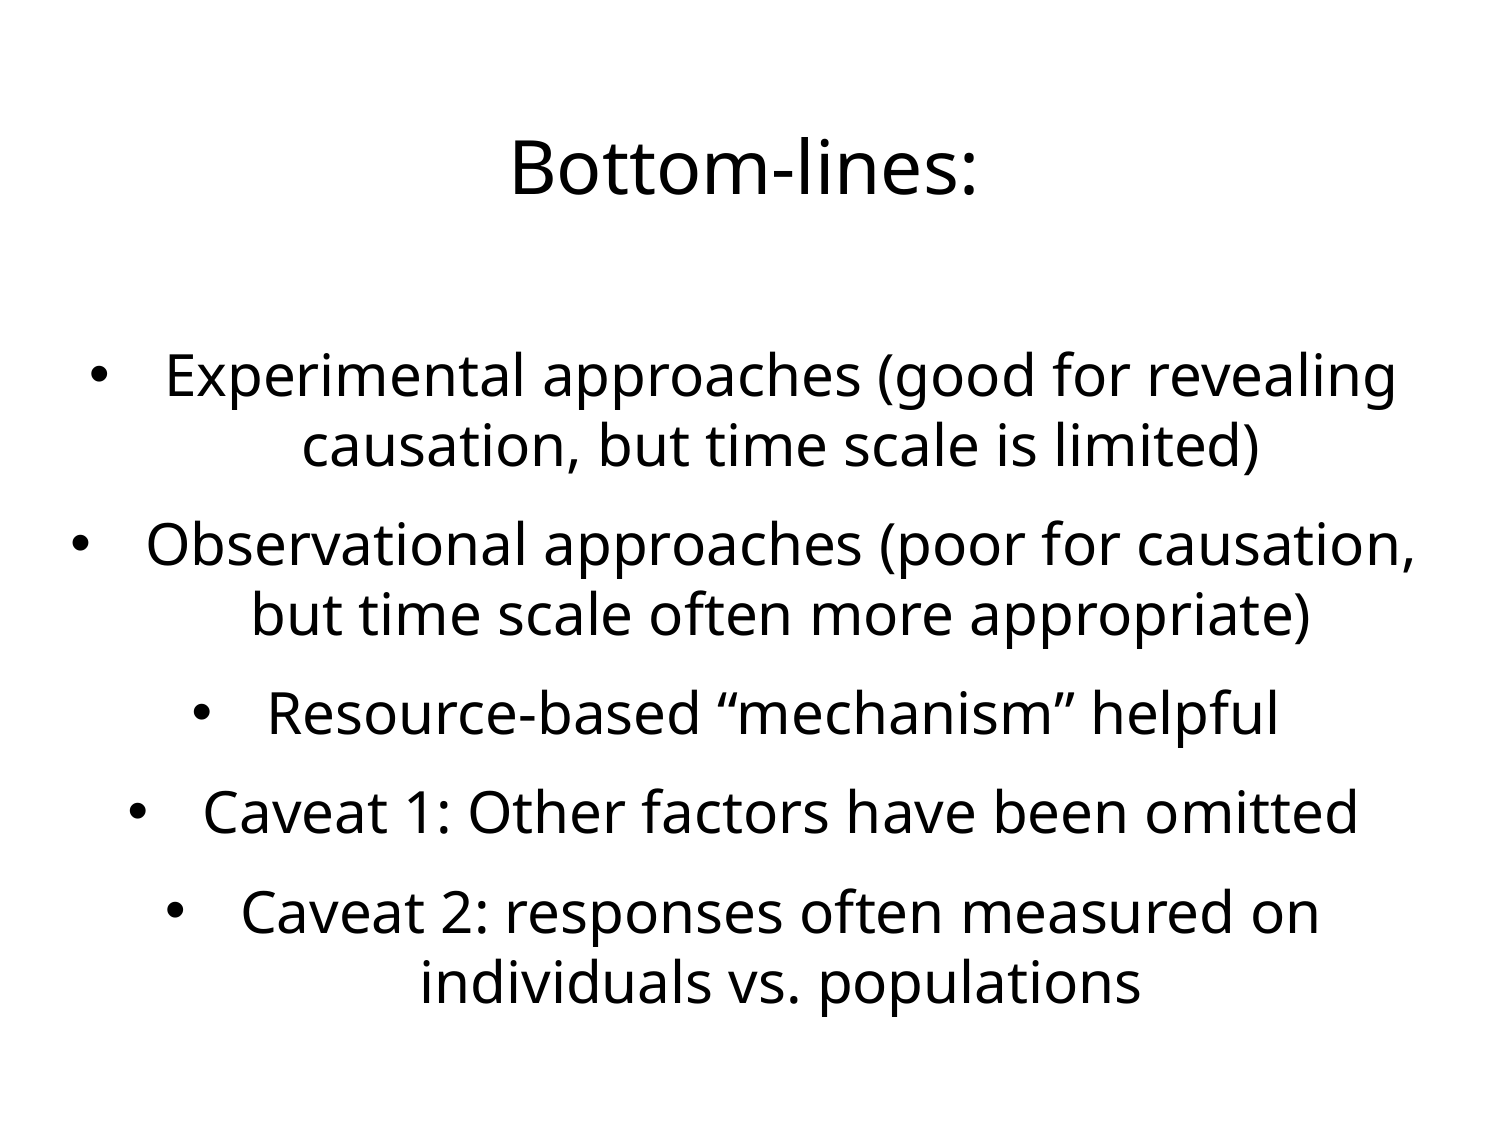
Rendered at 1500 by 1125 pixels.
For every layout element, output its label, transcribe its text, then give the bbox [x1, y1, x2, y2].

text_box Bottom-lines: Experimental approaches (good for revealing causation, but time scale is limited) Observational approaches (poor for causation, but time scale often more appropriate) Resource-based “mechanism” helpful Caveat 1: Other factors have been omitted Caveat 2: responses often measured on individuals vs. populations [24, 112, 1463, 1023]
